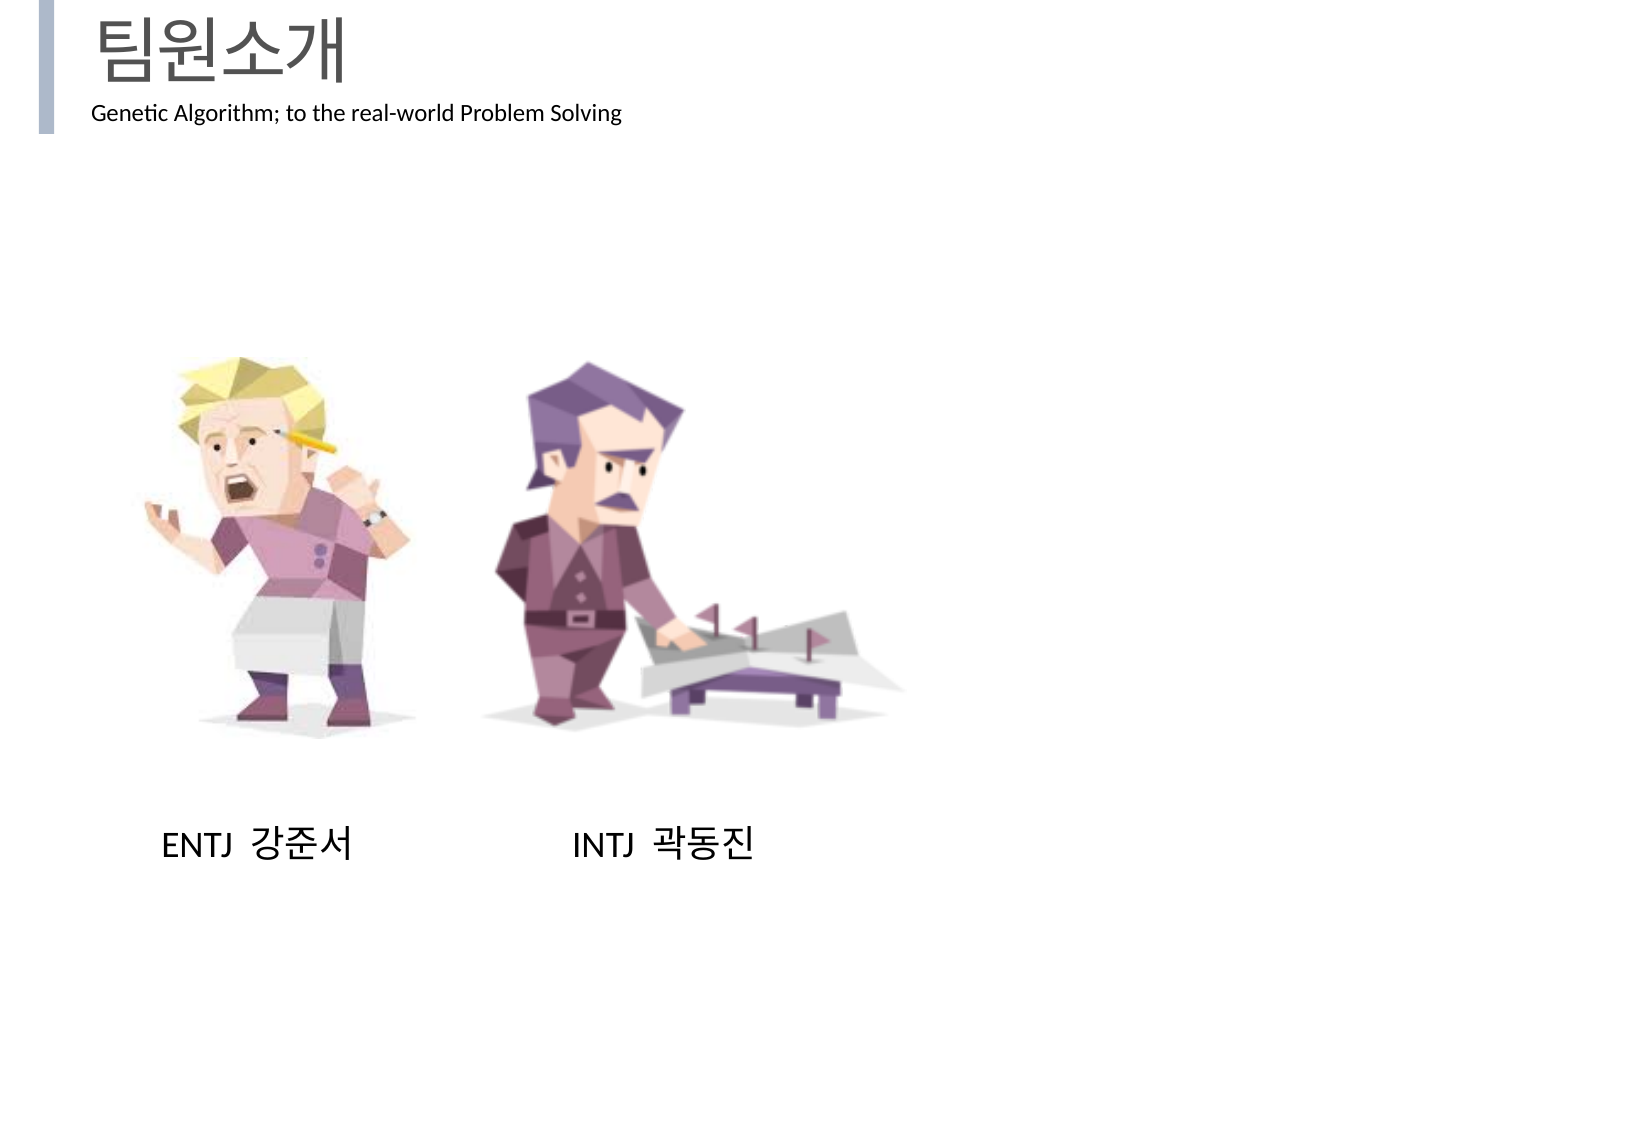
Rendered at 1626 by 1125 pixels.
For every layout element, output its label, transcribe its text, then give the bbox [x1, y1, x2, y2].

text_box [38, 0, 55, 135]
text_box INTJ 곽동진 [557, 812, 771, 873]
text_box 팀원소개 [78, 0, 365, 89]
text_box ENTJ 강준서 [146, 812, 369, 873]
text_box Genetic Algorithm; to the real-world Problem Solving [76, 89, 638, 134]
picture [91, 315, 907, 739]
